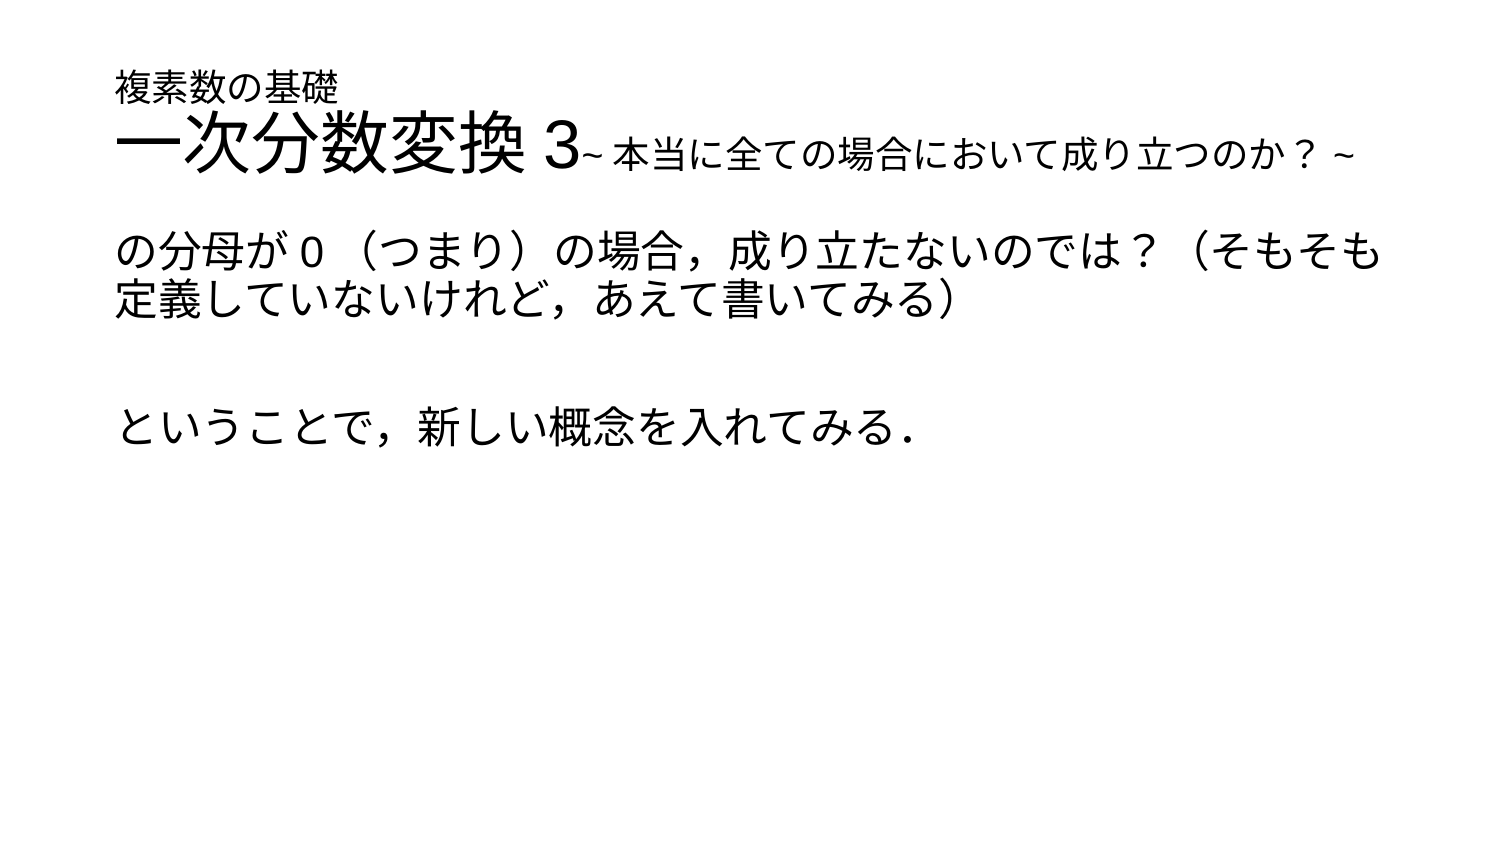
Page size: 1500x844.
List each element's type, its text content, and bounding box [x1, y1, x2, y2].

title 複素数の基礎 一次分数変換3~本当に全ての場合において成り立つのか？~ [103, 44, 1397, 208]
